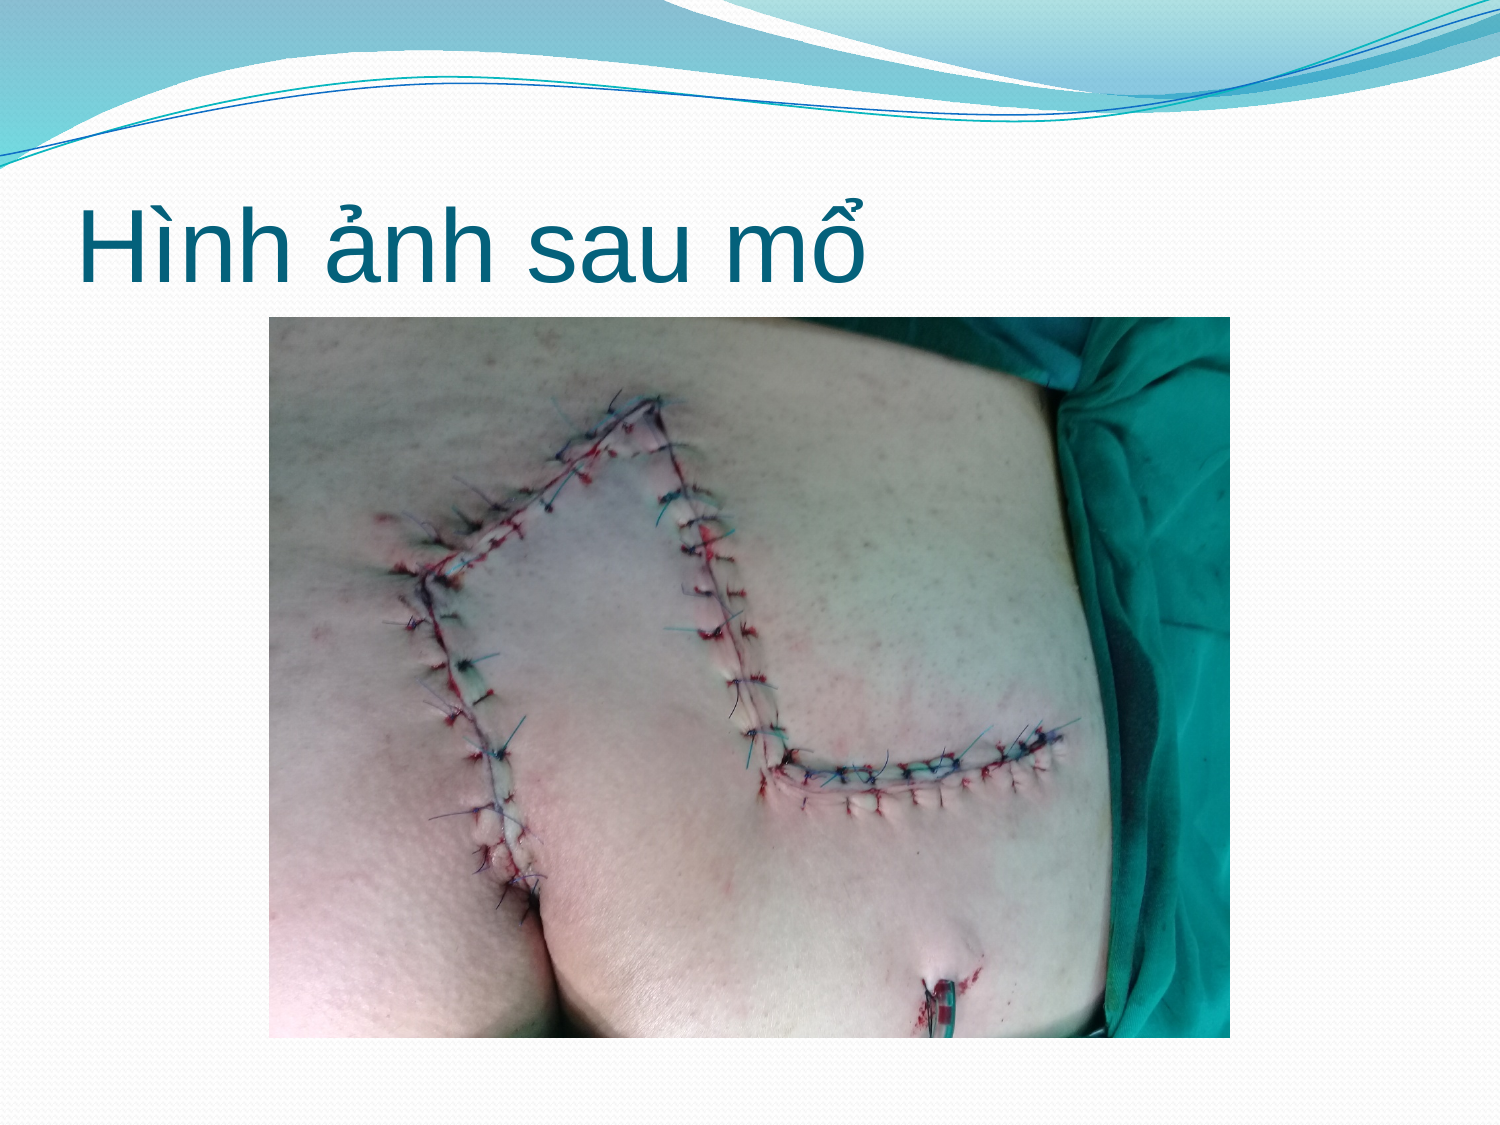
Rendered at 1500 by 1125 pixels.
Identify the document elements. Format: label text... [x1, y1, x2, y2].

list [269, 317, 1231, 1038]
title Hình ảnh sau mổ [75, 115, 1425, 303]
